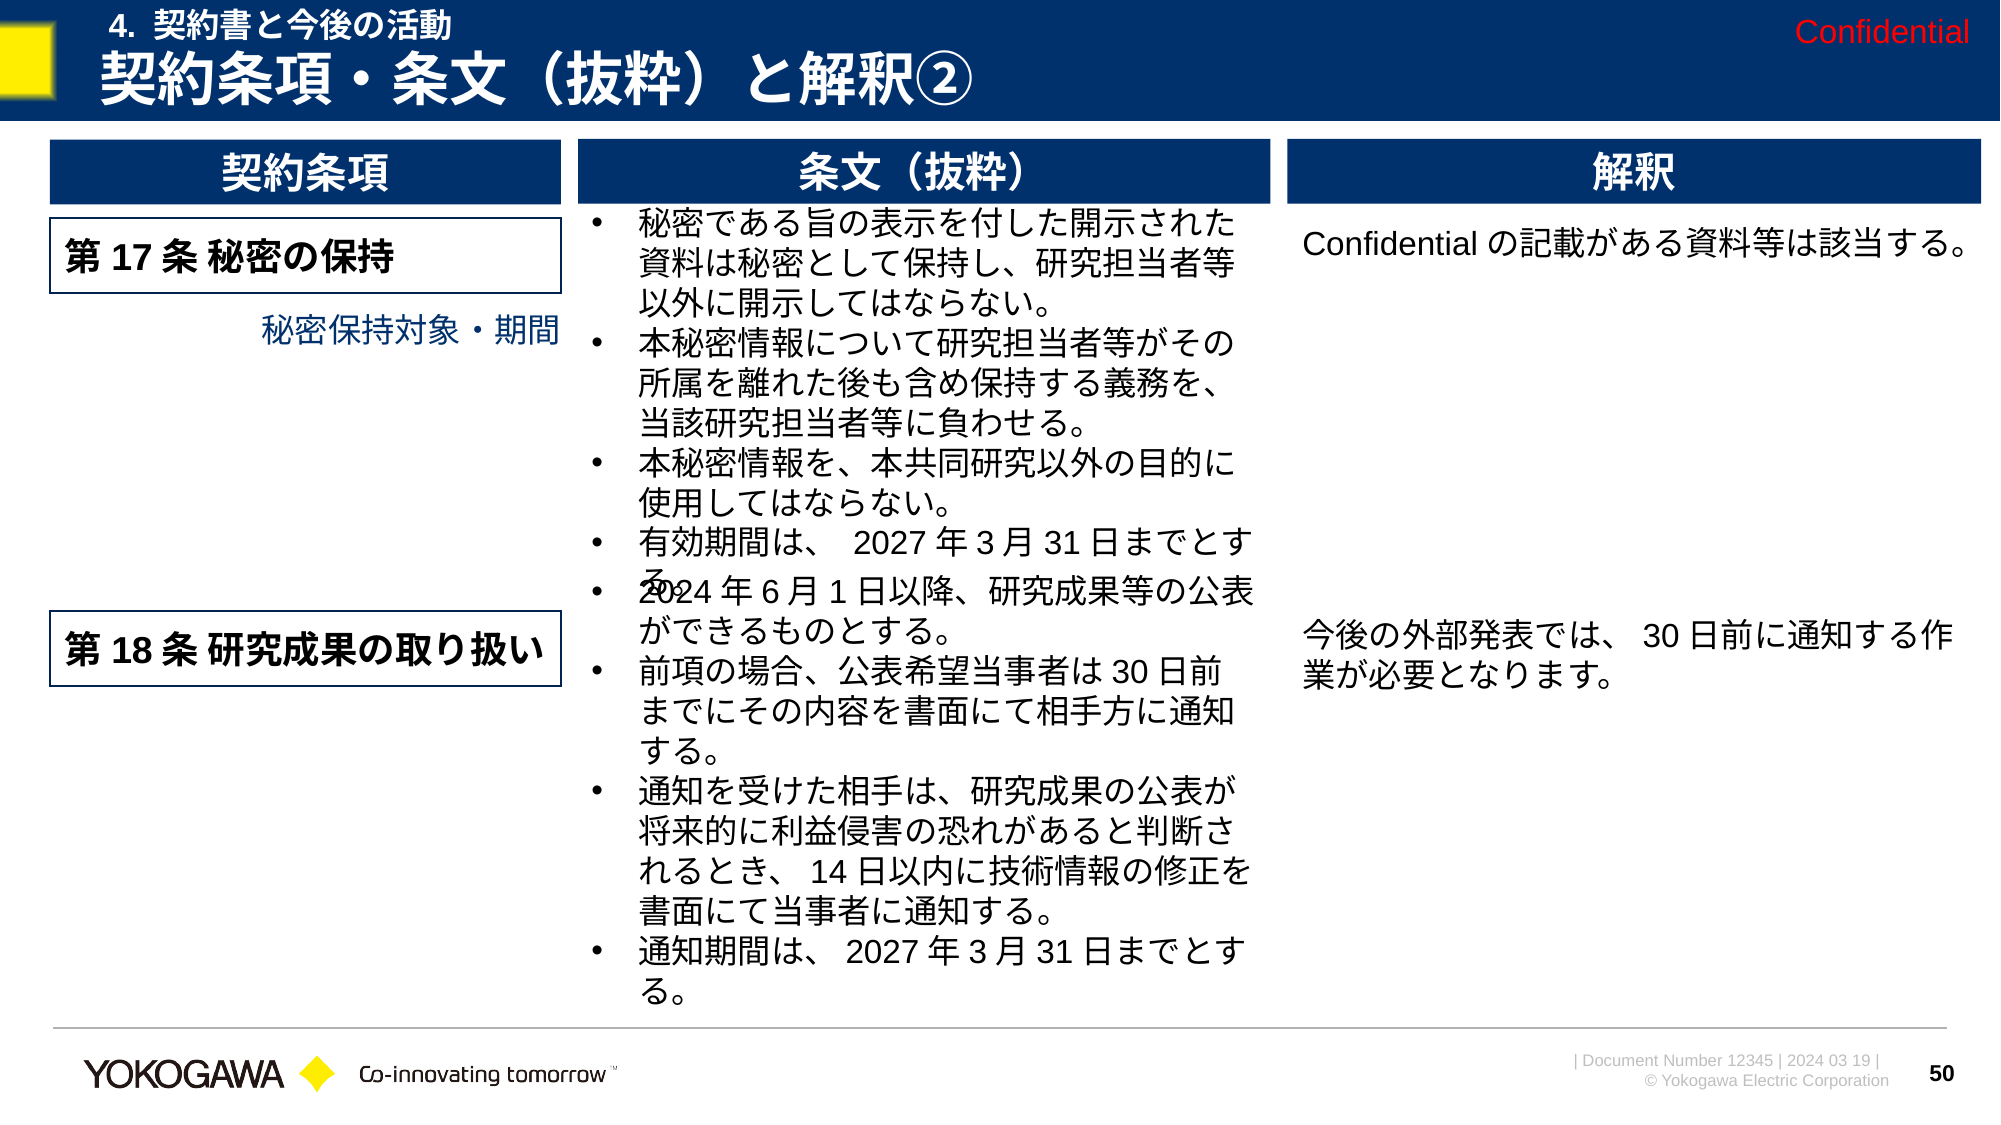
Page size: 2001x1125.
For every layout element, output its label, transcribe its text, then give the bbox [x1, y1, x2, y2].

picture [0, 6, 69, 115]
text_box 解釈 [1287, 138, 1982, 204]
text_box 2024年6月1日以降、研究成果等の公表ができるものとする。 前項の場合、公表希望当事者は30日前までにその内容を書面にて相手方に通知する。 通知を受けた相手は、研究成果の公表が将来的に利益侵害の恐れがあると判断されるとき、14日以内に技術情報の修正を書面にて当事者に通知する。 通知期間は、2027年3月31日までとする。 [575, 605, 1271, 975]
text_box Confidentialの記載がある資料等は該当する。 [1286, 214, 1982, 587]
text_box 条文（抜粋） [578, 138, 1271, 204]
title 契約条項・条文（抜粋）と解釈② [84, 39, 1955, 125]
text_box 今後の外部発表では、30日前に通知する作業が必要となります。 [1286, 605, 1982, 975]
text_box 契約条項 [49, 139, 561, 205]
text_box 秘密保持対象・期間 [246, 305, 578, 354]
text_box 第17条 秘密の保持 [49, 217, 562, 294]
text_box 秘密である旨の表示を付した開示された資料は秘密として保持し、研究担当者等以外に開示してはならない。 本秘密情報について研究担当者等がその所属を離れた後も含め保持する義務を、当該研究担当者等に負わせる。 本秘密情報を、本共同研究以外の目的に使用してはならない。 有効期間は、 2027年3月31日までとする。 [575, 217, 1271, 587]
text_box Confidential [1768, 2, 1998, 57]
text_box 4. 契約書と今後の活動 [93, 0, 836, 52]
picture [83, 1055, 617, 1093]
text_box 第18条 研究成果の取り扱い [49, 610, 562, 687]
slide_number 50 [1904, 1042, 1970, 1103]
